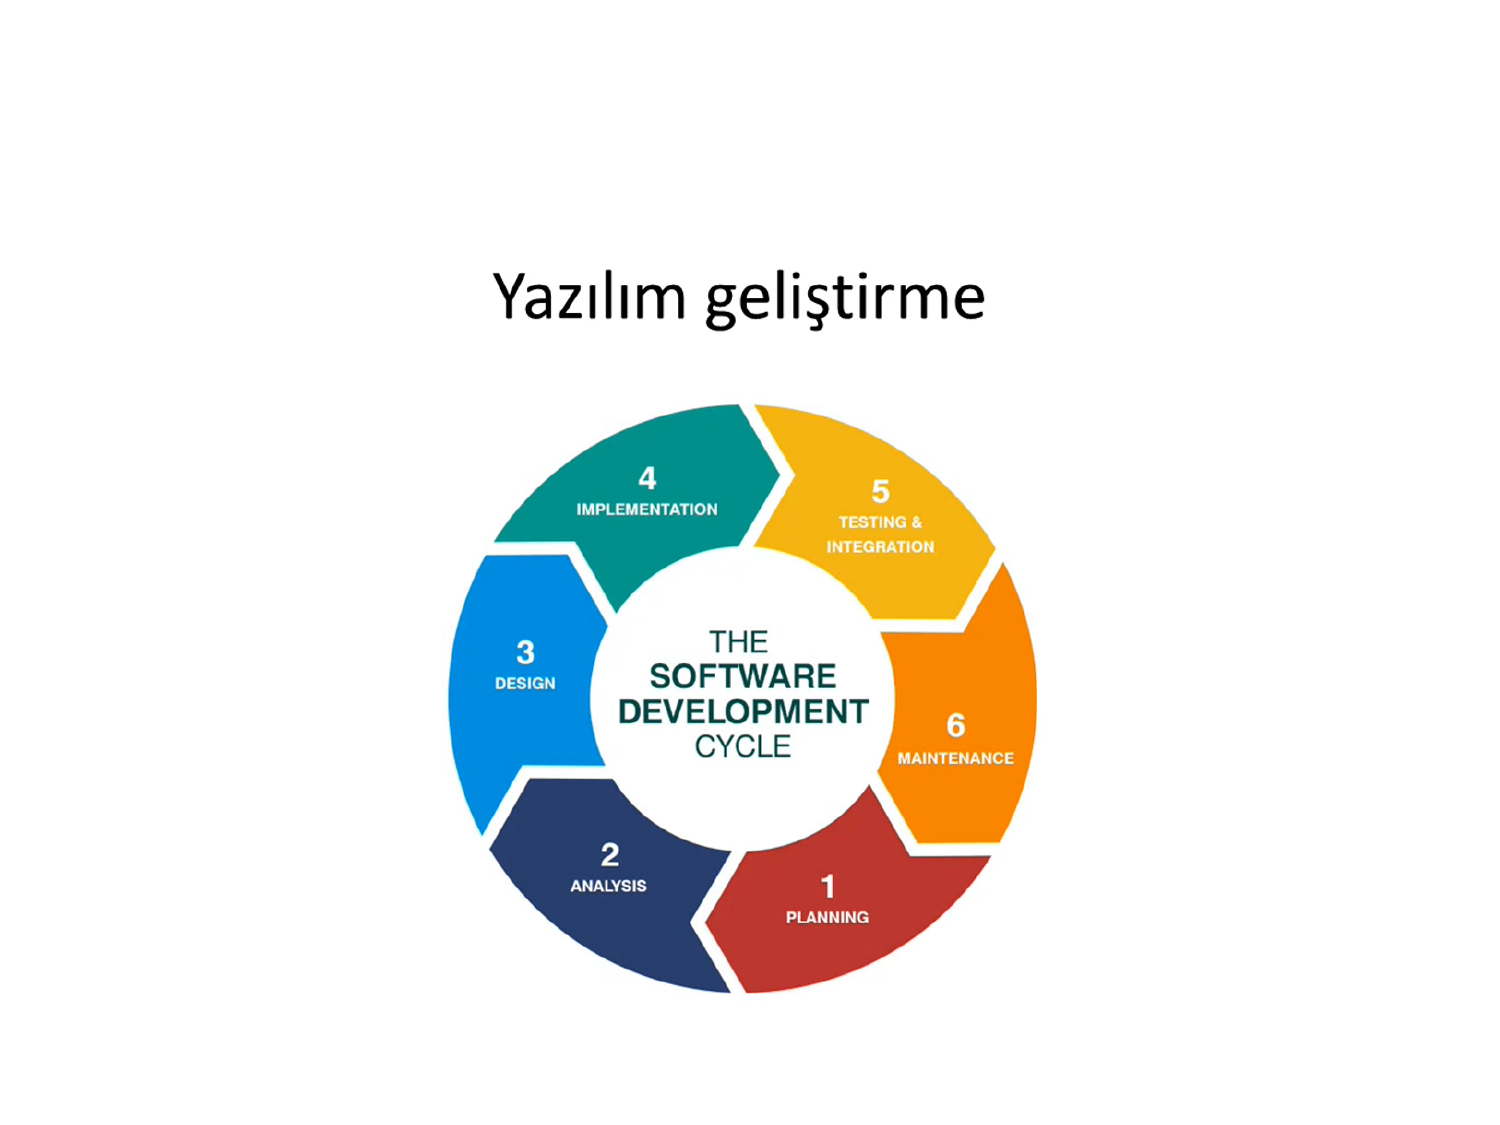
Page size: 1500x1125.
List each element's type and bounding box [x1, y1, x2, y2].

list [308, 262, 1192, 1006]
